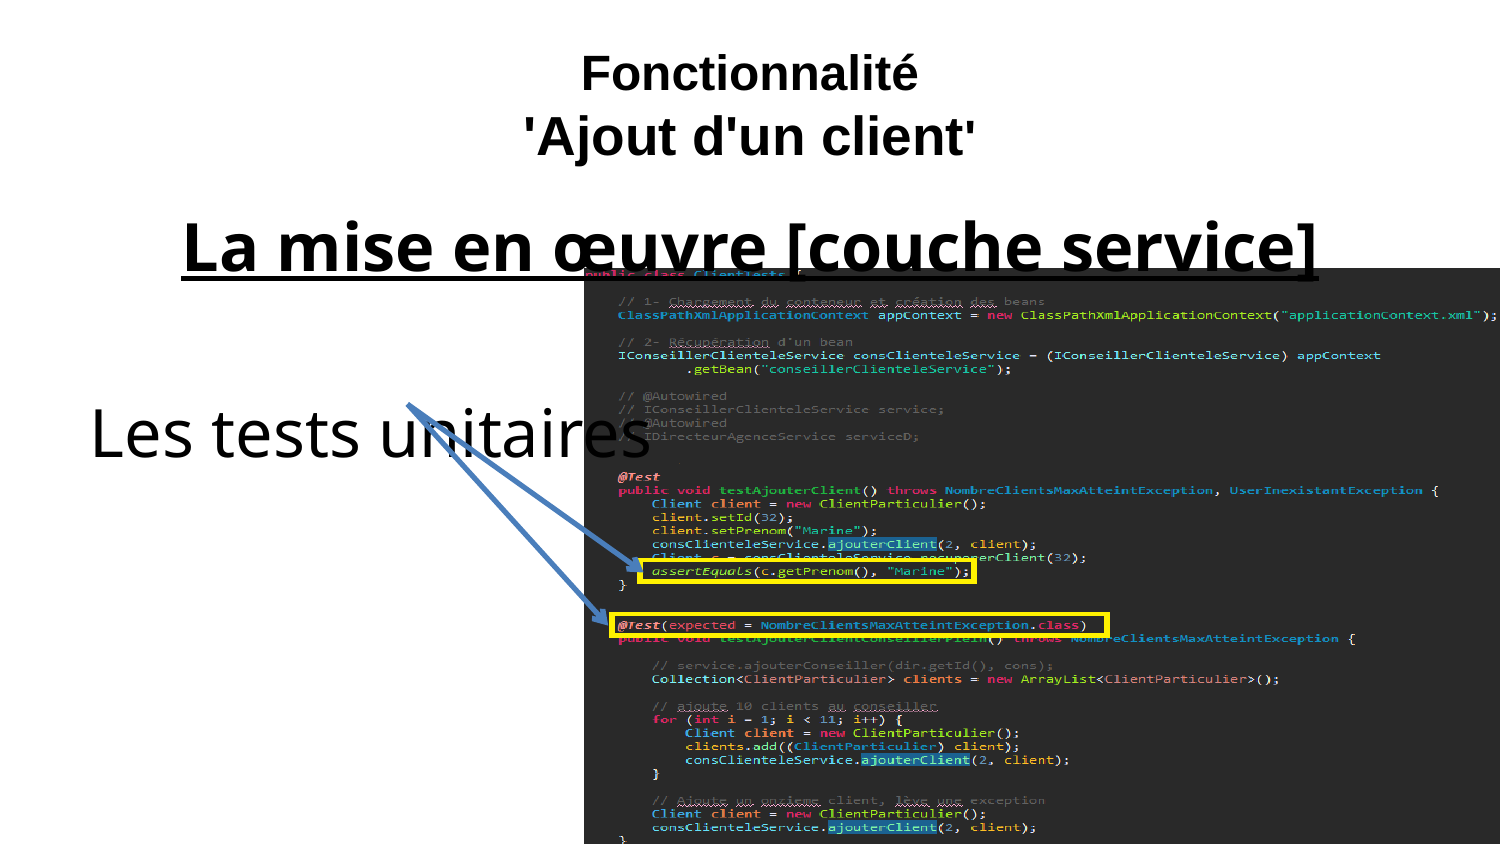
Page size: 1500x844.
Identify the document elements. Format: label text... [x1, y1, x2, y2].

title Fonctionnalité 'Ajout d'un client' [75, 33, 1425, 175]
picture [584, 268, 1500, 844]
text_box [609, 403, 644, 573]
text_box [407, 403, 609, 626]
list La mise en œuvre [couche service] Les tests unitaires [75, 196, 1425, 754]
